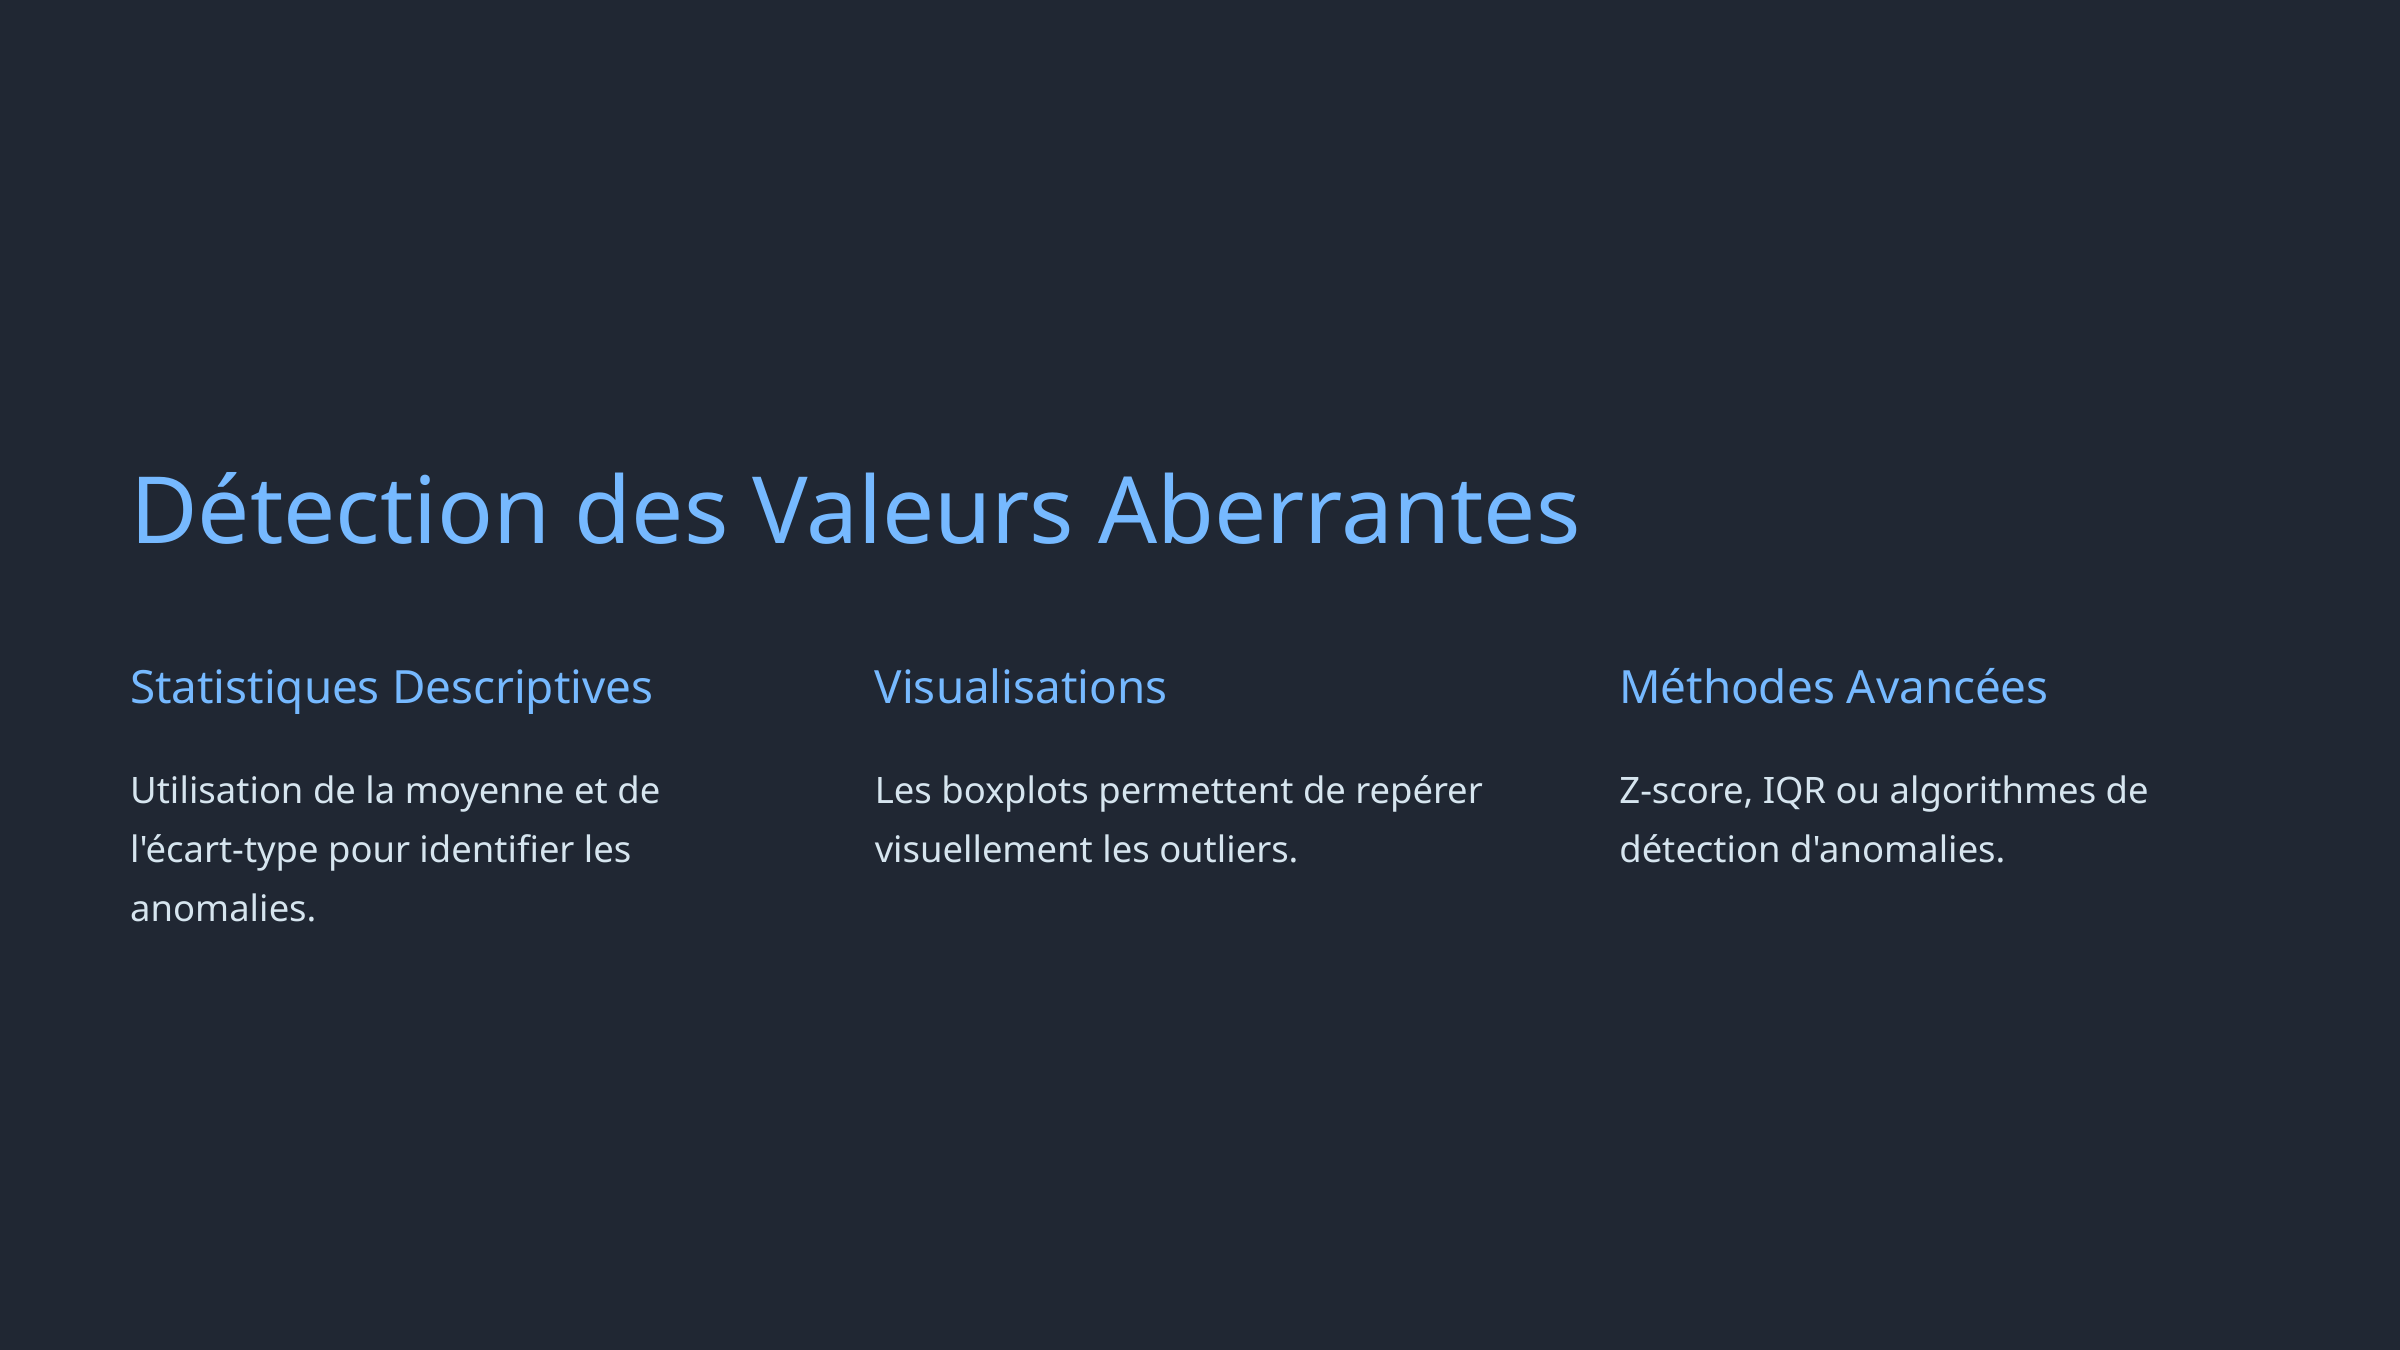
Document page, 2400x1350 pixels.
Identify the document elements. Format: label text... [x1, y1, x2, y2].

text_box Méthodes Avancées [1619, 655, 2085, 714]
text_box Z-score, IQR ou algorithmes de détection d'anomalies. [1619, 751, 2272, 871]
text_box Utilisation de la moyenne et de l'écart-type pour identifier les anomalies. [130, 751, 783, 871]
text_box Les boxplots permettent de repérer visuellement les outliers. [874, 751, 1528, 871]
text_box Statistiques Descriptives [130, 655, 668, 714]
text_box Visualisations [874, 655, 1340, 714]
text_box Détection des Valeurs Aberrantes [130, 446, 1588, 563]
